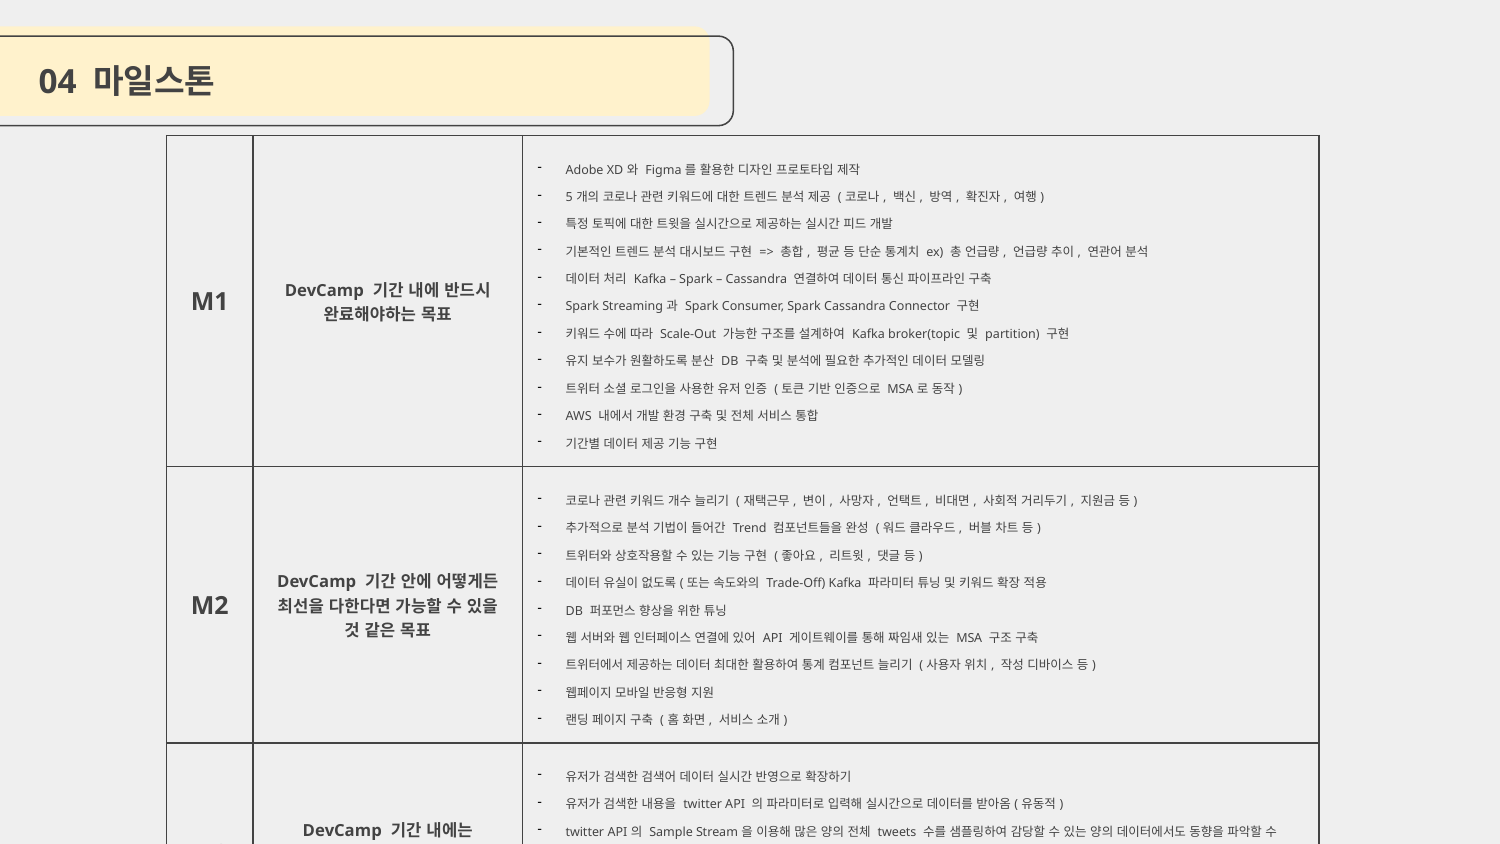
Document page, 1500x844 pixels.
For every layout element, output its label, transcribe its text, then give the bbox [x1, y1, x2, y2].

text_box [0, 26, 899, 132]
table_header DevCamp 기간 내에 반드시 완료해야하는 목표 [254, 141, 522, 466]
table_cell M2 [167, 467, 252, 742]
table_cell M3 [167, 744, 252, 844]
table_header M1 [167, 141, 252, 466]
table_header Adobe XD와 Figma를 활용한 디자인 프로토타입 제작 5개의 코로나 관련 키워드에 대한 트렌드 분석 제공 (코로나, 백신, 방역, 확진자, 여행) 특정 토픽에 대한 트윗을 실시간으로 제공하는 실시간 피드 개발 기본적인 트렌드 분석 대시보드 구현 => 총합, 평균 등 단순 통계치 ex) 총 언급량, 언급량 추이, 연관어 분석 데이터 처리 Kafka – Spark – Cassandra 연결하여 데이터 통신 파이프라인 구축 Spark Streaming과 Spark Consumer, Spark Cassandra Connector 구현 키워드 수에 따라 Scale-Out 가능한 구조를 설계하여 Kafka broker(topic 및 partition) 구현 유지 보수가 원활하도록 분산 DB 구축 및 분석에 필요한 추가적인 데이터 모델링 트위터 소셜 로그인을 사용한 유저 인증 (토큰 기반 인증으로 MSA로 동작) AWS 내에서 개발 환경 구축 및 전체 서비스 통합 기간별 데이터 제공 기능 구현 [523, 136, 1318, 466]
table_cell 코로나 관련 키워드 개수 늘리기 (재택근무, 변이, 사망자, 언택트, 비대면, 사회적 거리두기, 지원금 등) 추가적으로 분석 기법이 들어간 Trend 컴포넌트들을 완성 (워드 클라우드, 버블 차트 등) 트위터와 상호작용할 수 있는 기능 구현 (좋아요, 리트윗, 댓글 등) 데이터 유실이 없도록(또는 속도와의 Trade-Off) Kafka 파라미터 튜닝 및 키워드 확장 적용 DB 퍼포먼스 향상을 위한 튜닝 웹 서버와 웹 인터페이스 연결에 있어 API 게이트웨이를 통해 짜임새 있는 MSA 구조 구축 트위터에서 제공하는 데이터 최대한 활용하여 통계 컴포넌트 늘리기 (사용자 위치, 작성 디바이스 등) 웹페이지 모바일 반응형 지원 랜딩 페이지 구축 (홈 화면, 서비스 소개) [523, 467, 1318, 742]
table_cell DevCamp 기간 안에 어떻게든 최선을 다한다면 가능할 수 있을 것 같은 목표 [254, 467, 522, 742]
table_cell 유저가 검색한 검색어 데이터 실시간 반영으로 확장하기 유저가 검색한 내용을 twitter API 의 파라미터로 입력해 실시간으로 데이터를 받아옴(유동적) twitter API의 Sample Stream을 이용해 많은 양의 전체 tweets 수를 샘플링하여 감당할 수 있는 양의 데이터에서도 동향을 파악할 수 있도록 함 해당 검색어와 코로나와의 상관성을 분석하여 인사이트 제공 분석 결과 개인 유저 별 저장 트위터 API 뿐만 아니라 다른 데이터 소스까지 확장(인스타그램 등) [523, 744, 1318, 844]
table_cell DevCamp 기간 내에는 불가능하지만 궁극적으로 만들고자 하는 목표 [254, 744, 522, 844]
